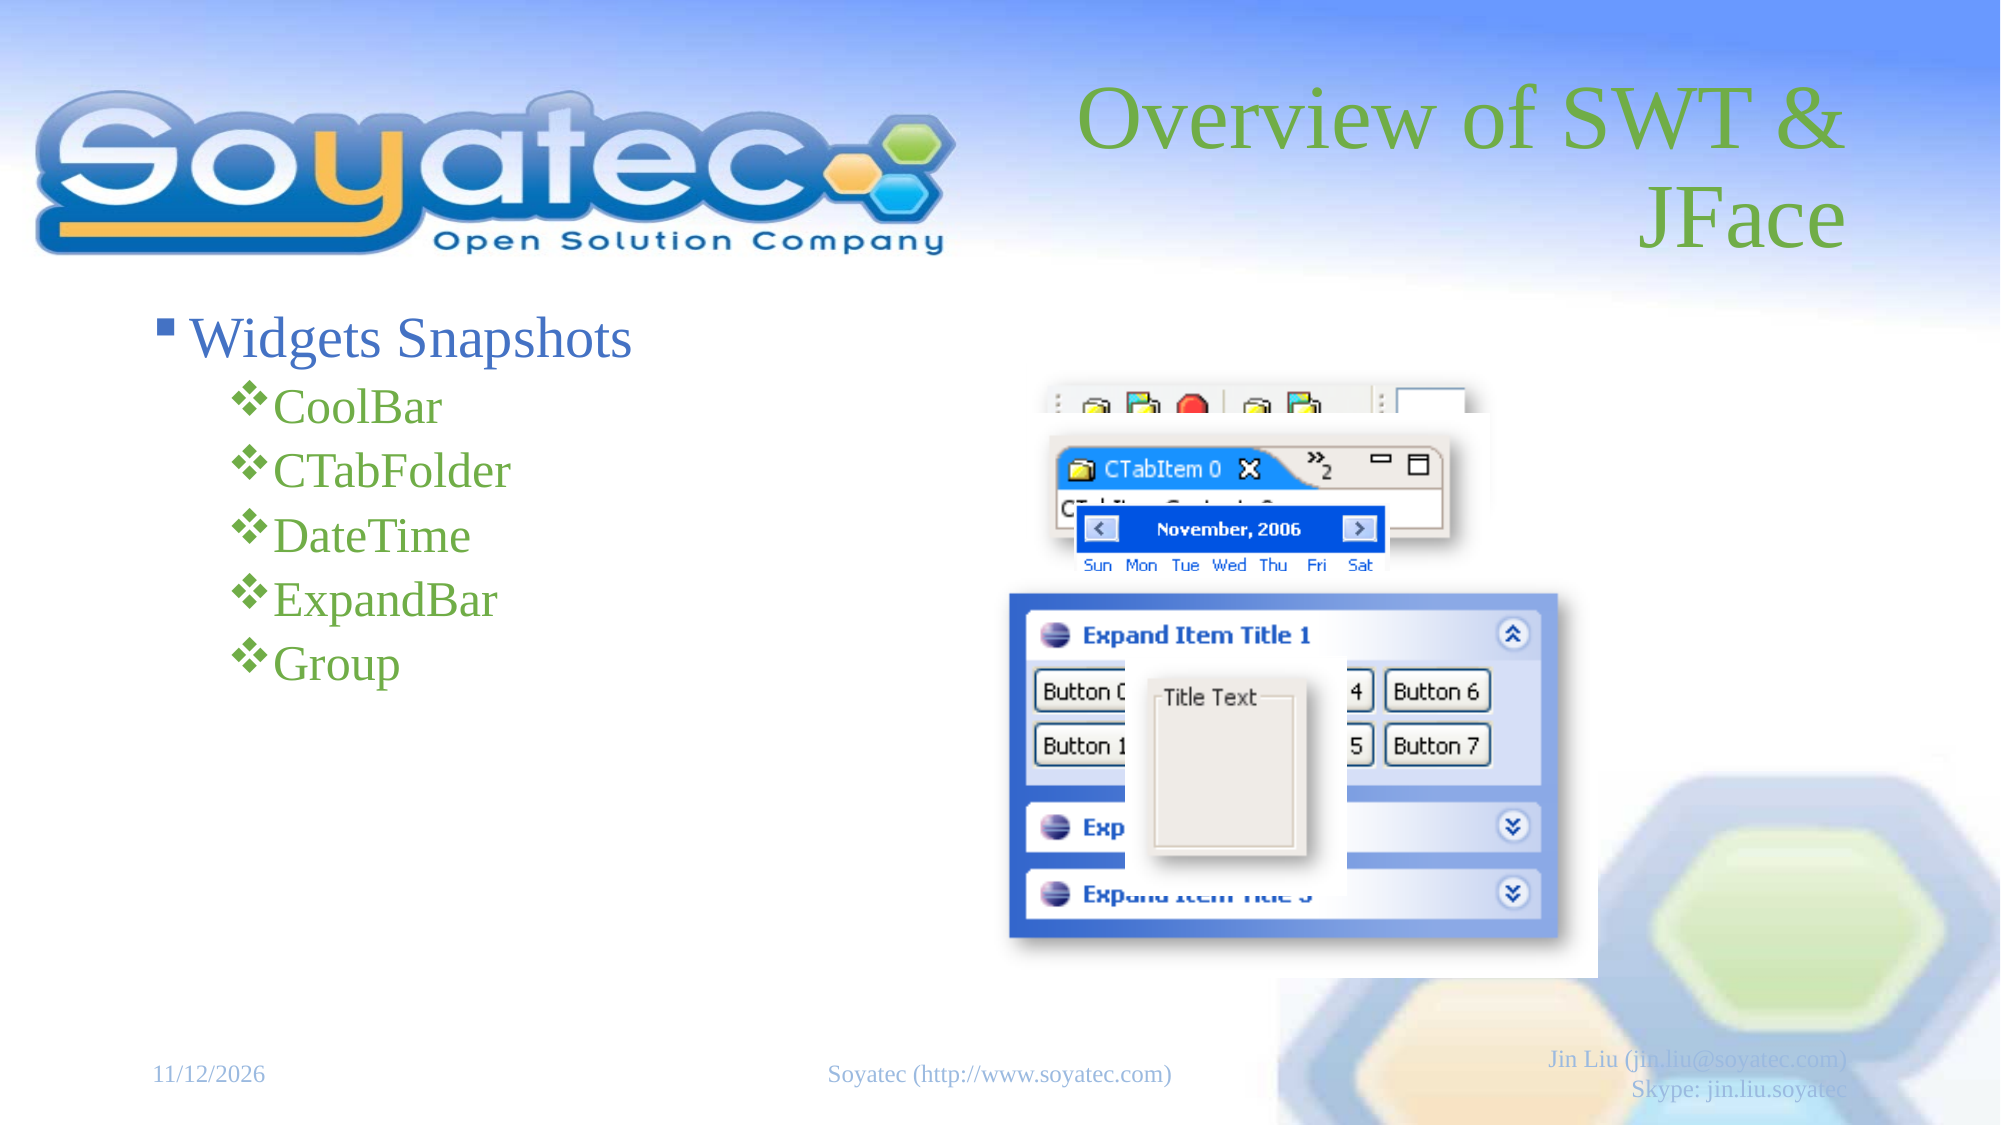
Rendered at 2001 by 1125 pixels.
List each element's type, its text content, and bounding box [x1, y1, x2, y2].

list Widgets Snapshots CoolBar CTabFolder DateTime ExpandBar Group [137, 299, 988, 1014]
title Overview of SWT & JFace [962, 59, 1863, 278]
footer Soyatec (http://www.soyatec.com) [662, 1042, 1338, 1103]
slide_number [137, 1042, 588, 1103]
picture [0, 0, 2001, 1125]
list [1025, 363, 1505, 539]
slide_number Jin Liu (jin.liu@soyatec.com) Skype: jin.liu.soyatec [1412, 1042, 1863, 1103]
